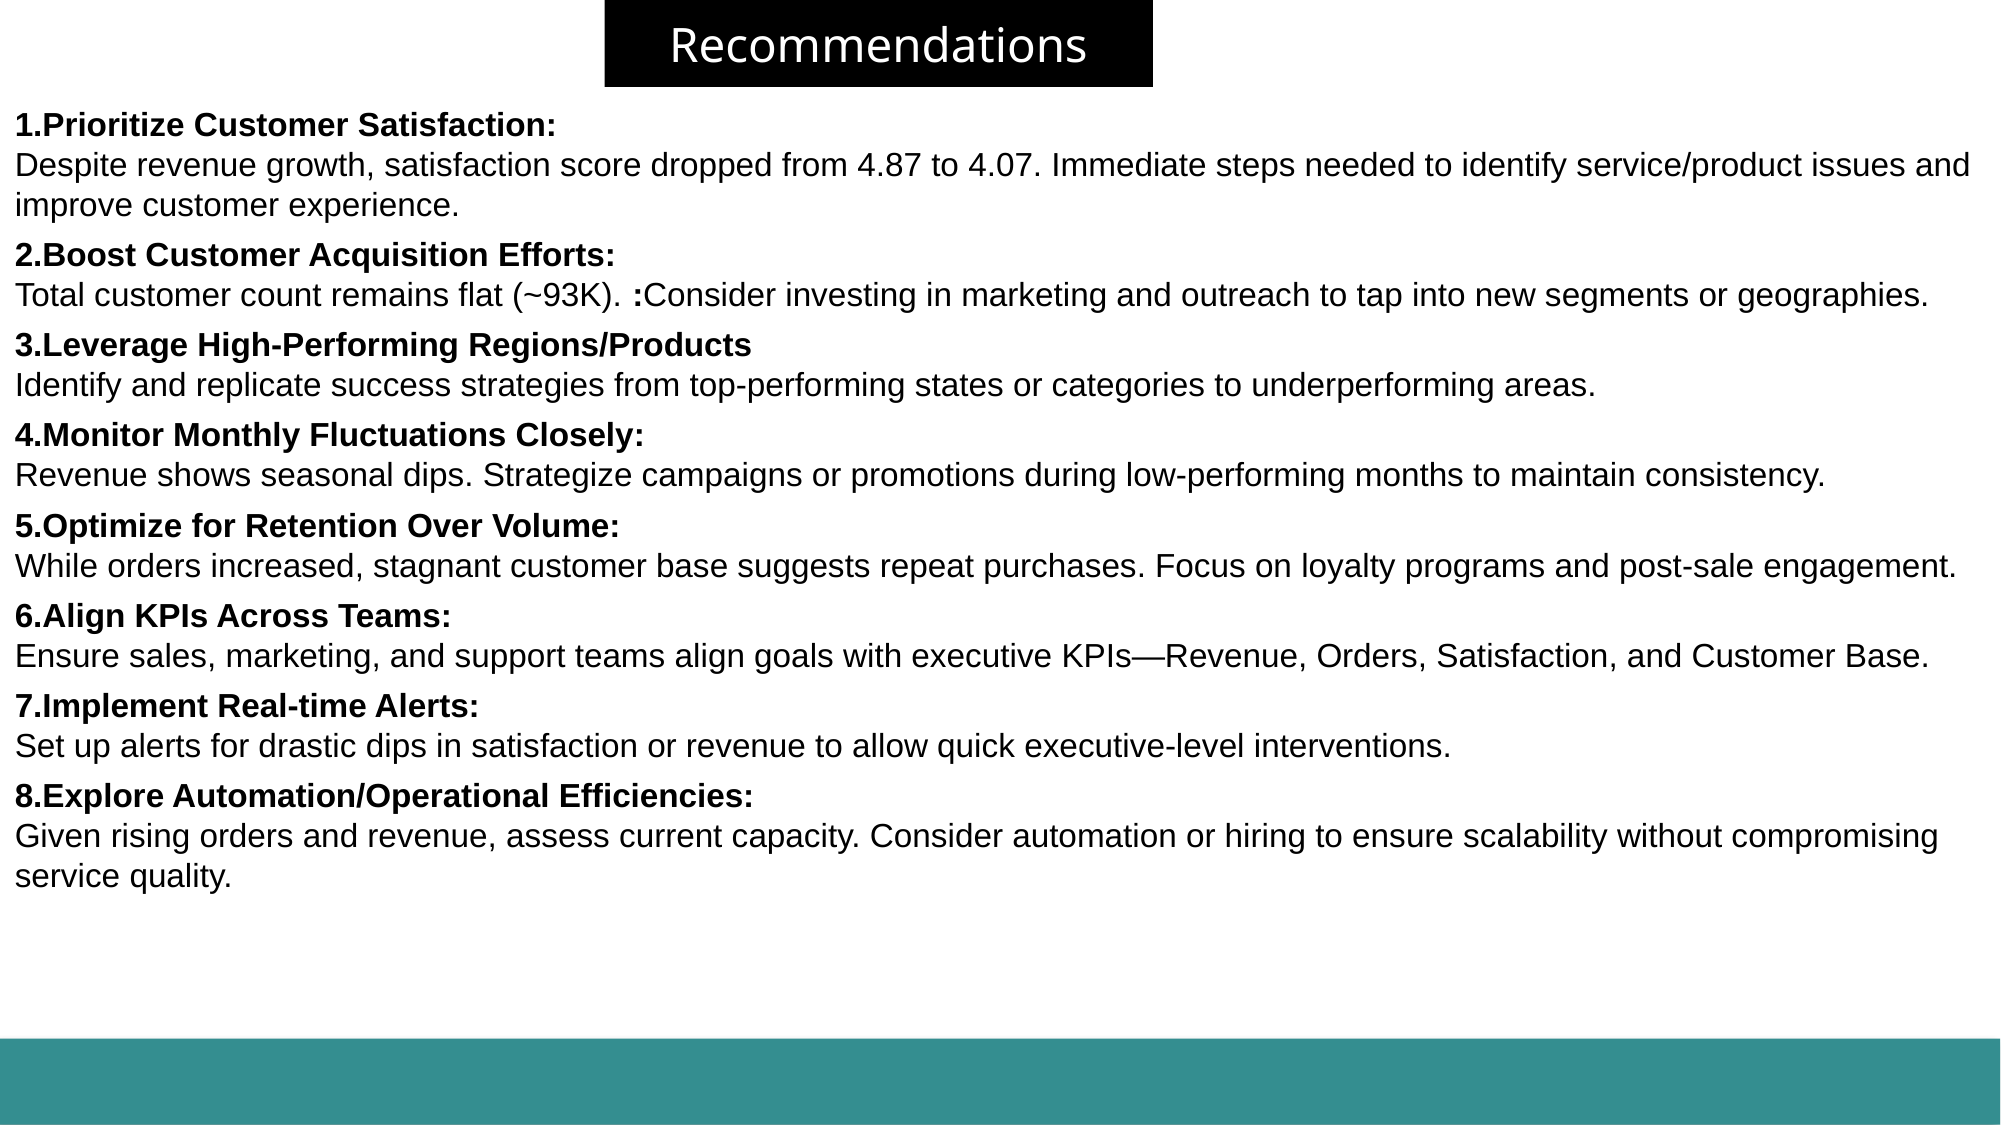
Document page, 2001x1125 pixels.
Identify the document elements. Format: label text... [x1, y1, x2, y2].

text_box 1.Prioritize Customer Satisfaction: Despite revenue growth, satisfaction score dropped from 4.87 to 4.07. Immediate steps needed to identify service/product issues and improve customer experience. 2.Boost Customer Acquisition Efforts: Total customer count remains flat (~93K). :Consider investing in marketing and outreach to tap into new segments or geographies. 3.Leverage High-Performing Regions/Products Identify and replicate success strategies from top-performing states or categories to underperforming areas. 4.Monitor Monthly Fluctuations Closely: Revenue shows seasonal dips. Strategize campaigns or promotions during low-performing months to maintain consistency. 5.Optimize for Retention Over Volume: While orders increased, stagnant customer base suggests repeat purchases. Focus on loyalty programs and post-sale engagement. 6.Align KPIs Across Teams: Ensure sales, marketing, and support teams align goals with executive KPIs—Revenue, Orders, Satisfaction, and Customer Base. 7.Implement Real-time Alerts: Set up alerts for drastic dips in satisfaction or revenue to allow quick executive-level interventions. 8.Explore Automation/Operational Efficiencies: Given rising orders and revenue, assess current capacity. Consider automation or hiring to ensure scalability without compromising service quality. [0, 95, 2000, 902]
text_box Recommendations [604, 0, 1153, 87]
